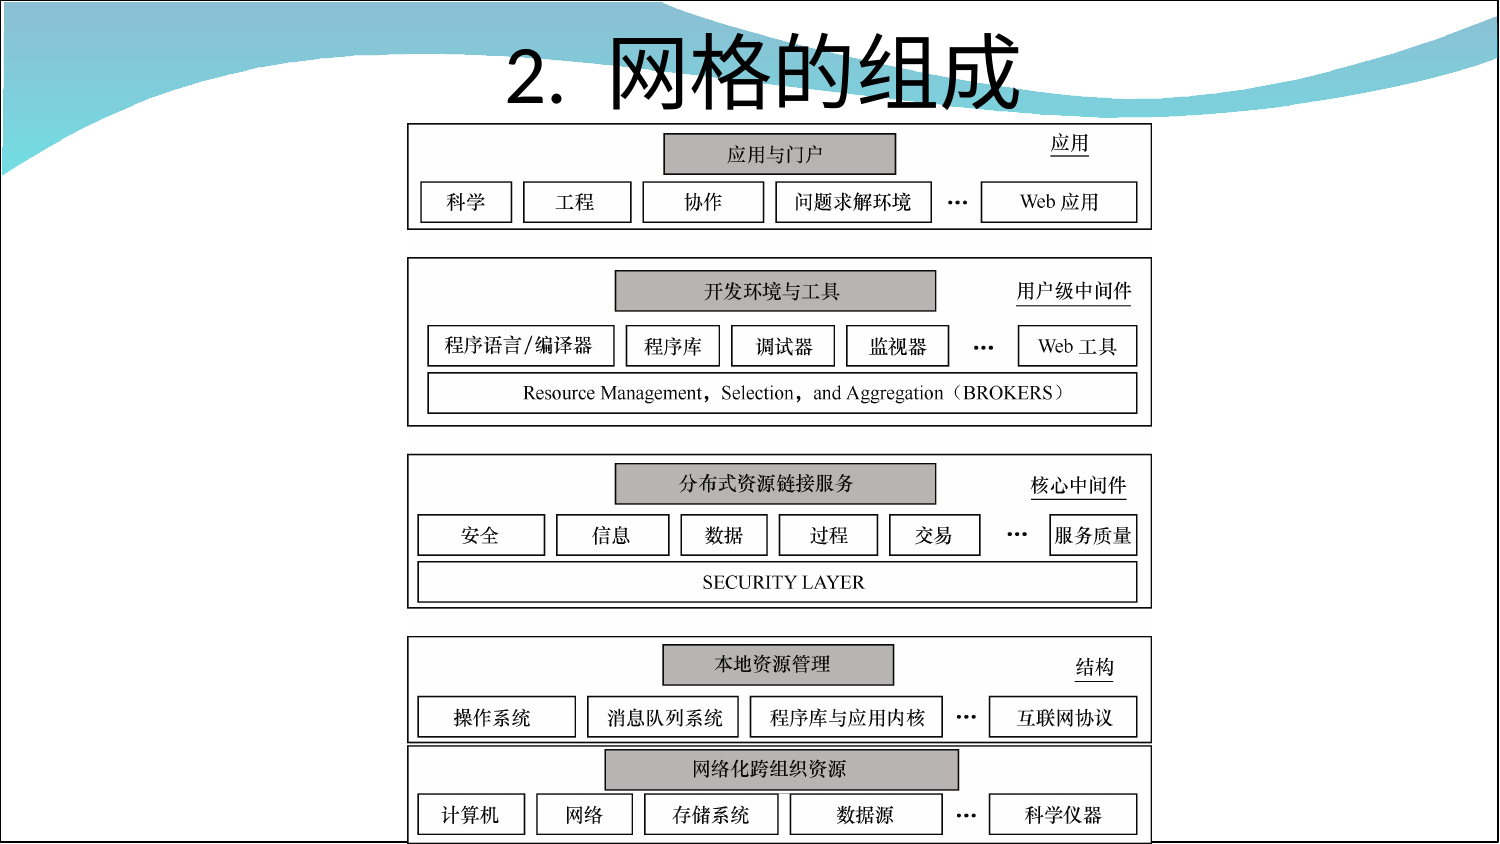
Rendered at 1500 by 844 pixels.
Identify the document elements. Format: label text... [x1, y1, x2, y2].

picture [407, 123, 1152, 844]
title 2. 网格的组成 [88, 0, 1439, 141]
